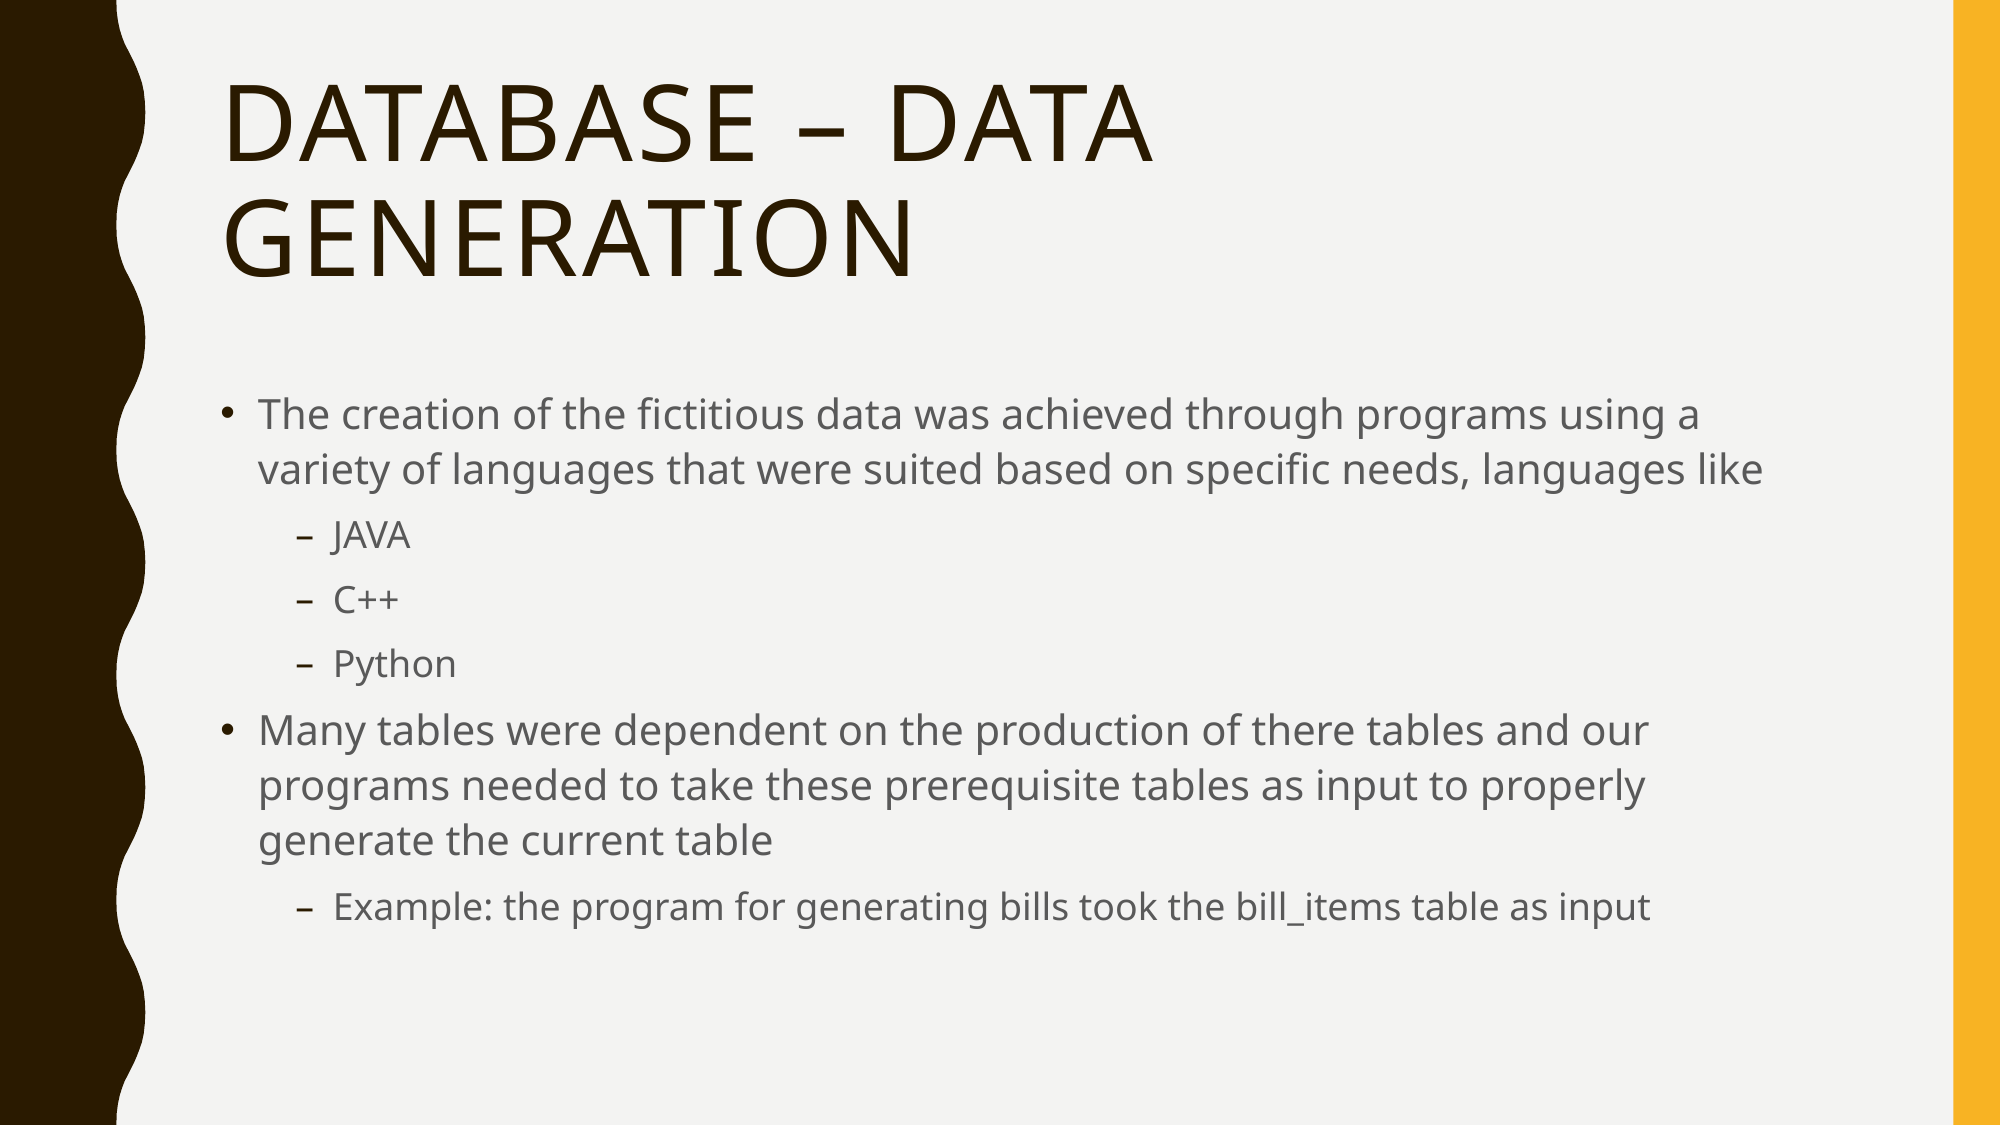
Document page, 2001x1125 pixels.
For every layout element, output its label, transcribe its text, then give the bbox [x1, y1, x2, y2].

title Database – data generation [205, 62, 1875, 308]
list The creation of the fictitious data was achieved through programs using a variety of languages that were suited based on specific needs, languages like JAVA C++ Python Many tables were dependent on the production of there tables and our programs needed to take these prerequisite tables as input to properly generate the current table Example: the program for generating bills took the bill_items table as input [205, 375, 1843, 965]
